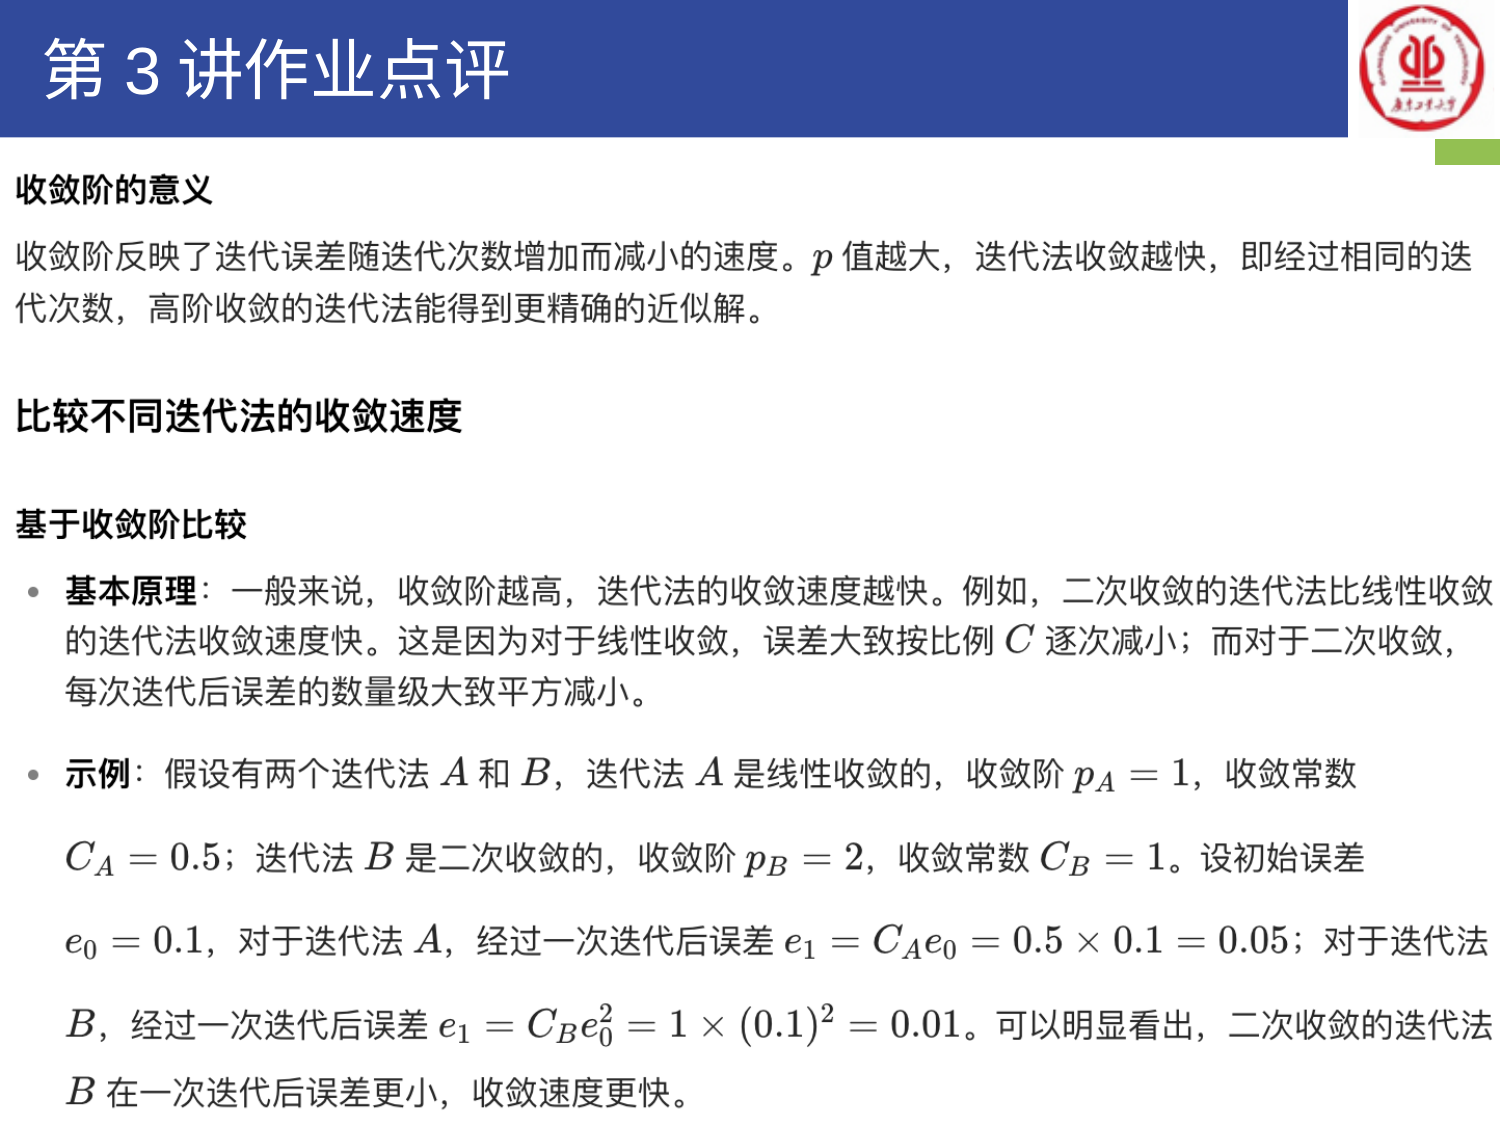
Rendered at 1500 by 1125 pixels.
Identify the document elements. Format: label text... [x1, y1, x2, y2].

picture [1358, 0, 1495, 113]
list 复习思考题 2.什么是迭代法的收敛阶？如何比较不同迭代法的收敛速度？ [5, 113, 1500, 164]
picture [0, 164, 1500, 1125]
title 第3讲作业点评 [26, 28, 1190, 109]
